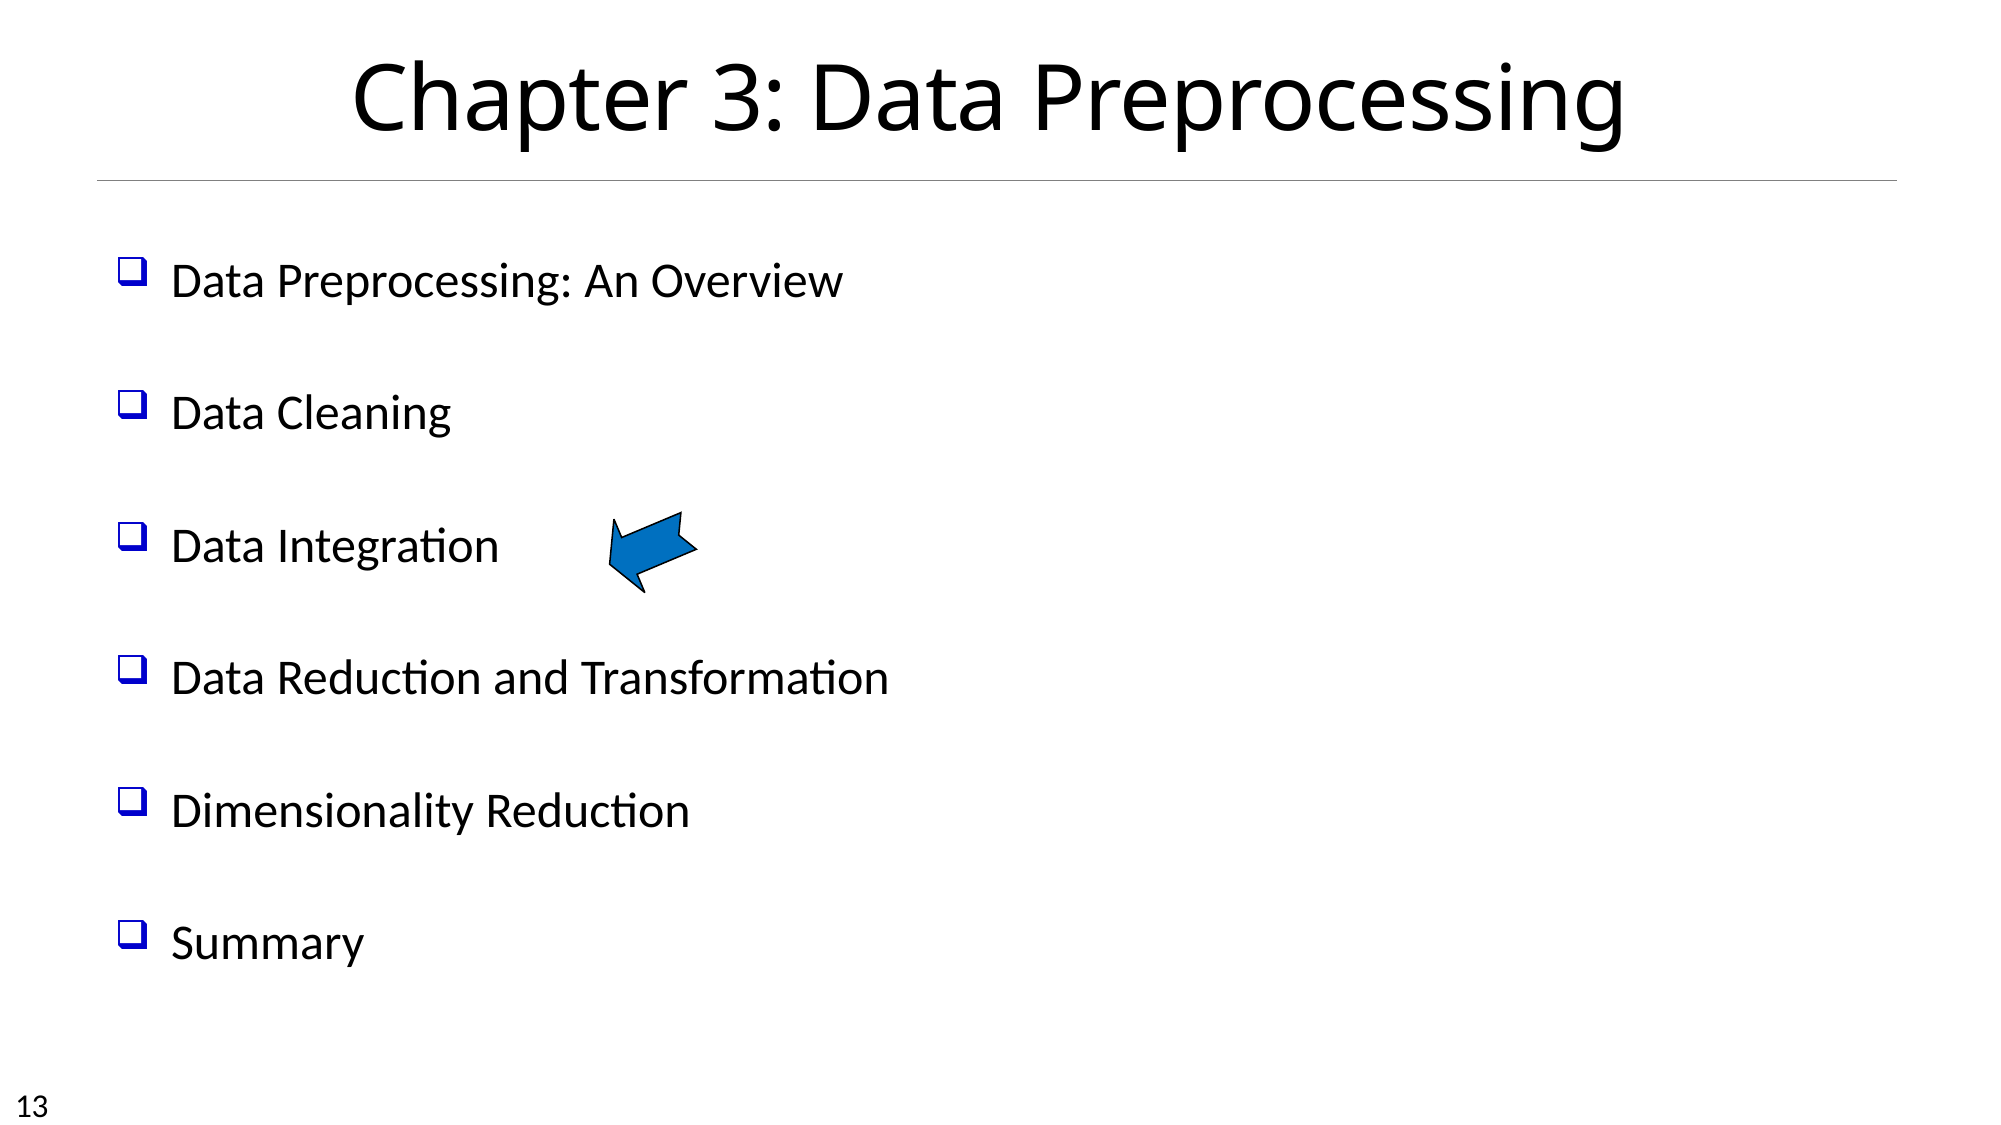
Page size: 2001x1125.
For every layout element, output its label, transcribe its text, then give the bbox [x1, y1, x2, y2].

title Chapter 3: Data Preprocessing [57, 47, 1923, 158]
text_box [609, 512, 697, 593]
list Data Preprocessing: An Overview Data Cleaning Data Integration Data Reduction and Transformation Dimensionality Reduction Summary [99, 179, 1899, 1066]
